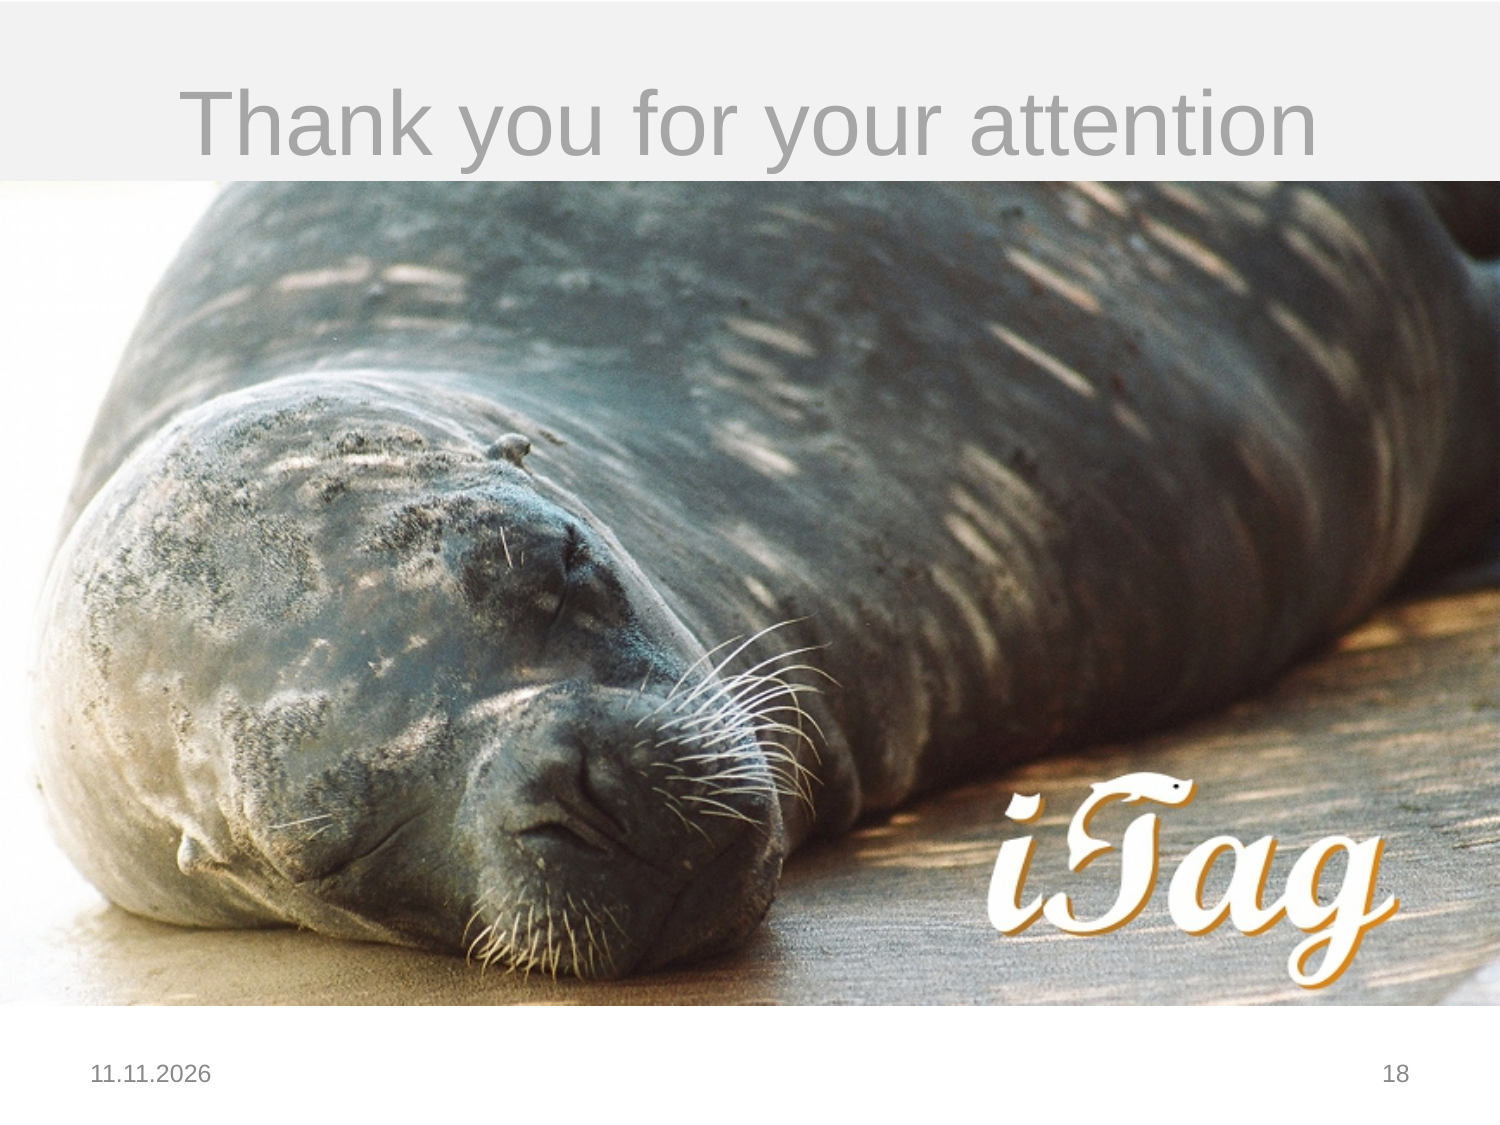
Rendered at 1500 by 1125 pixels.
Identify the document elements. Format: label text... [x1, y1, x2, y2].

slide_number 18 [1074, 1042, 1425, 1103]
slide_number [75, 1042, 425, 1103]
picture [0, 162, 1500, 1006]
text_box Thank you for your attention [0, 1, 1500, 162]
